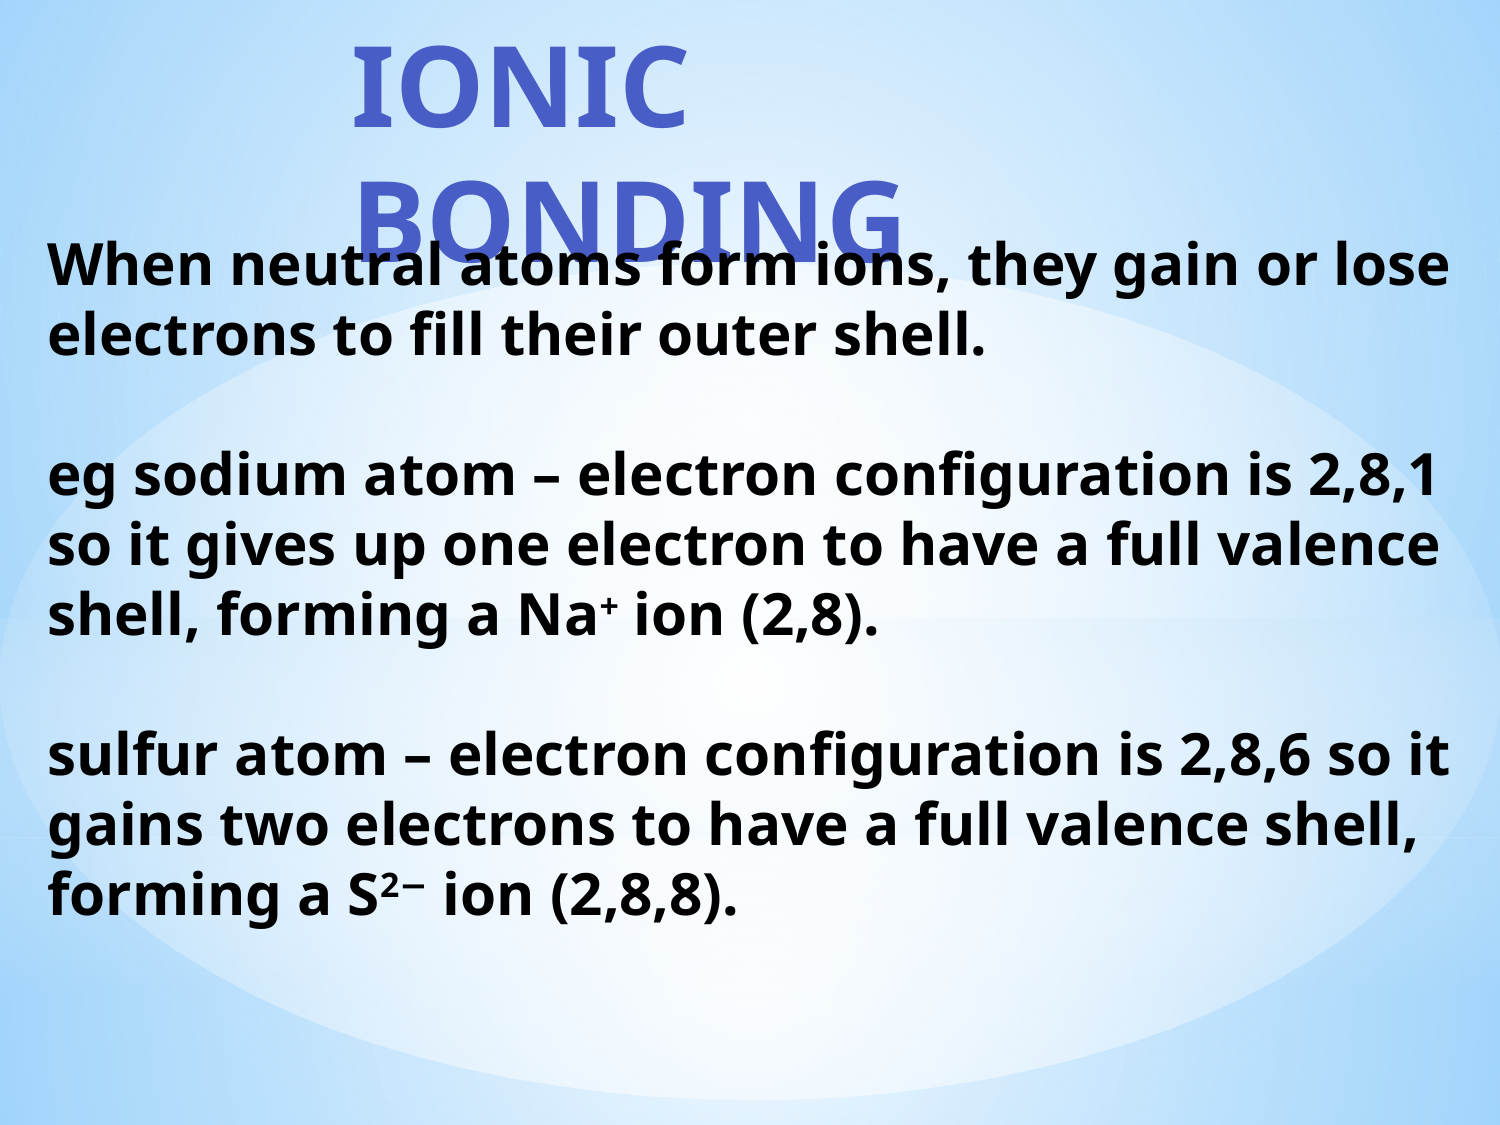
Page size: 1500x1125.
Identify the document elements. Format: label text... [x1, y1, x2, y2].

text_box When neutral atoms form ions, they gain or lose electrons to fill their outer shell. eg sodium atom – electron configuration is 2,8,1 so it gives up one electron to have a full valence shell, forming a Na+ ion (2,8). sulfur atom – electron configuration is 2,8,6 so it gains two electrons to have a full valence shell, forming a S2− ion (2,8,8). [32, 219, 1483, 1005]
text_box IONIC Bonding [336, 7, 1184, 219]
